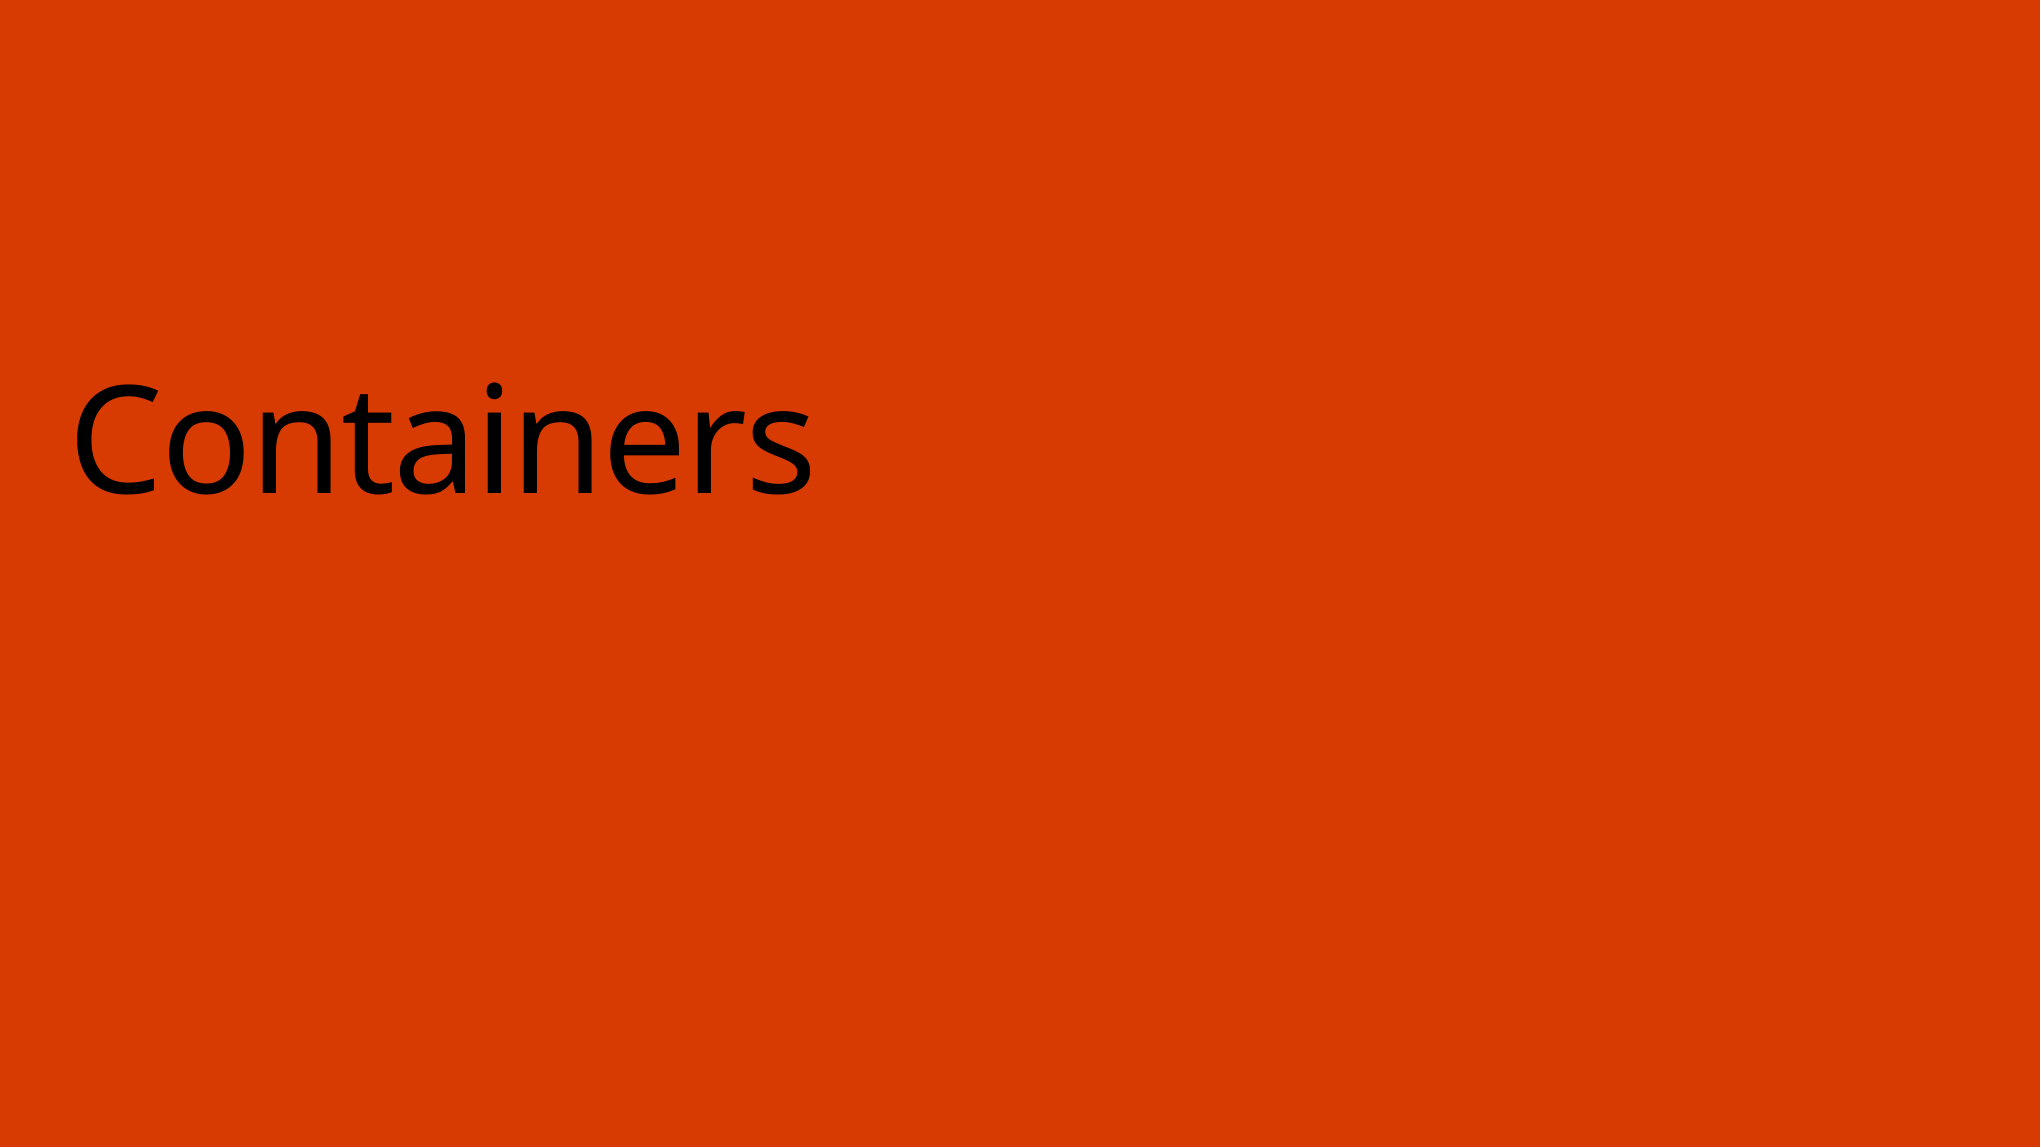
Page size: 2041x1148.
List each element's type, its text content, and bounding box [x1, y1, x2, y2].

title Containers [45, 348, 1996, 543]
